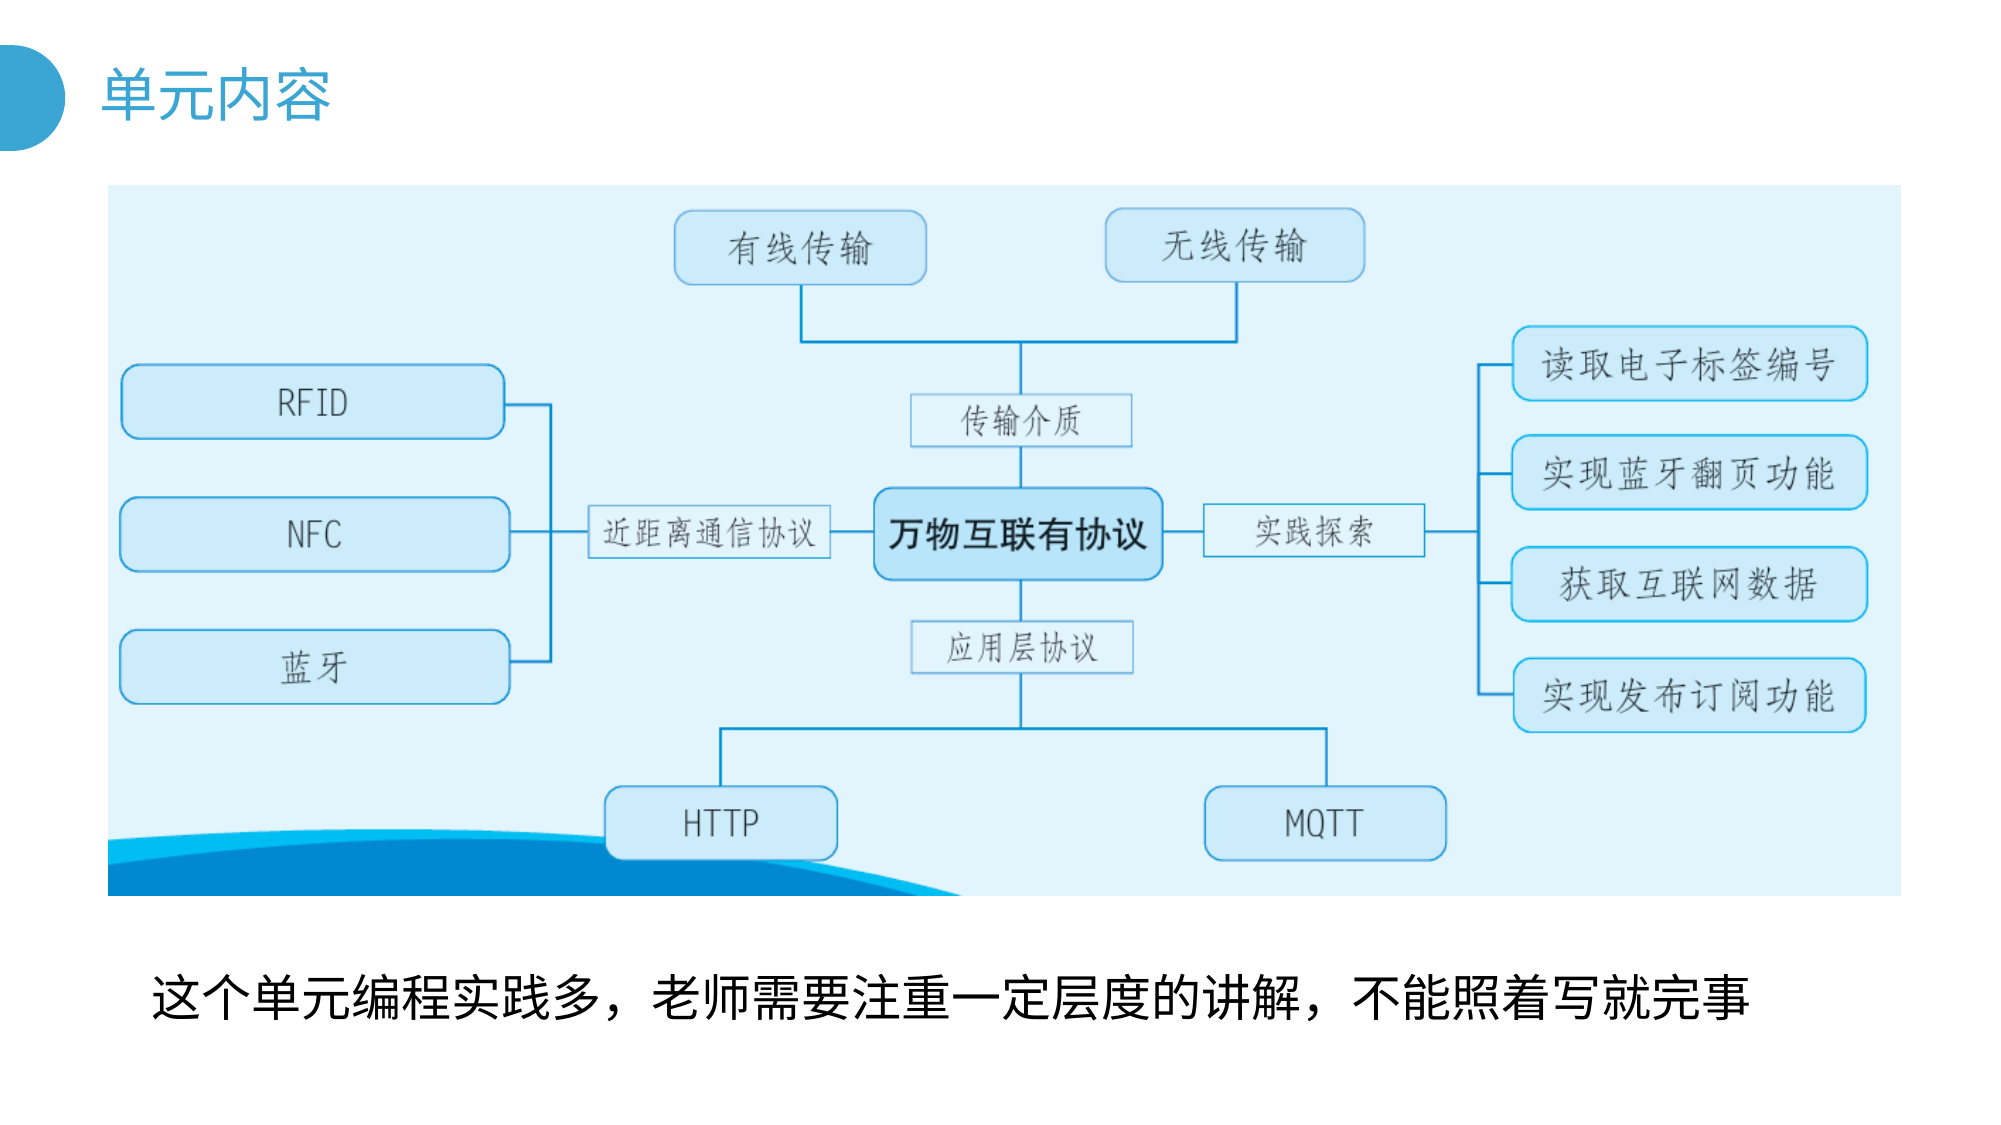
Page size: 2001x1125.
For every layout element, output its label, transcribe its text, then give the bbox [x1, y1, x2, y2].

title 单元内容 [84, 45, 1901, 151]
picture [108, 185, 1901, 896]
text_box 这个单元编程实践多，老师需要注重一定层度的讲解，不能照着写就完事 [136, 959, 1816, 1035]
